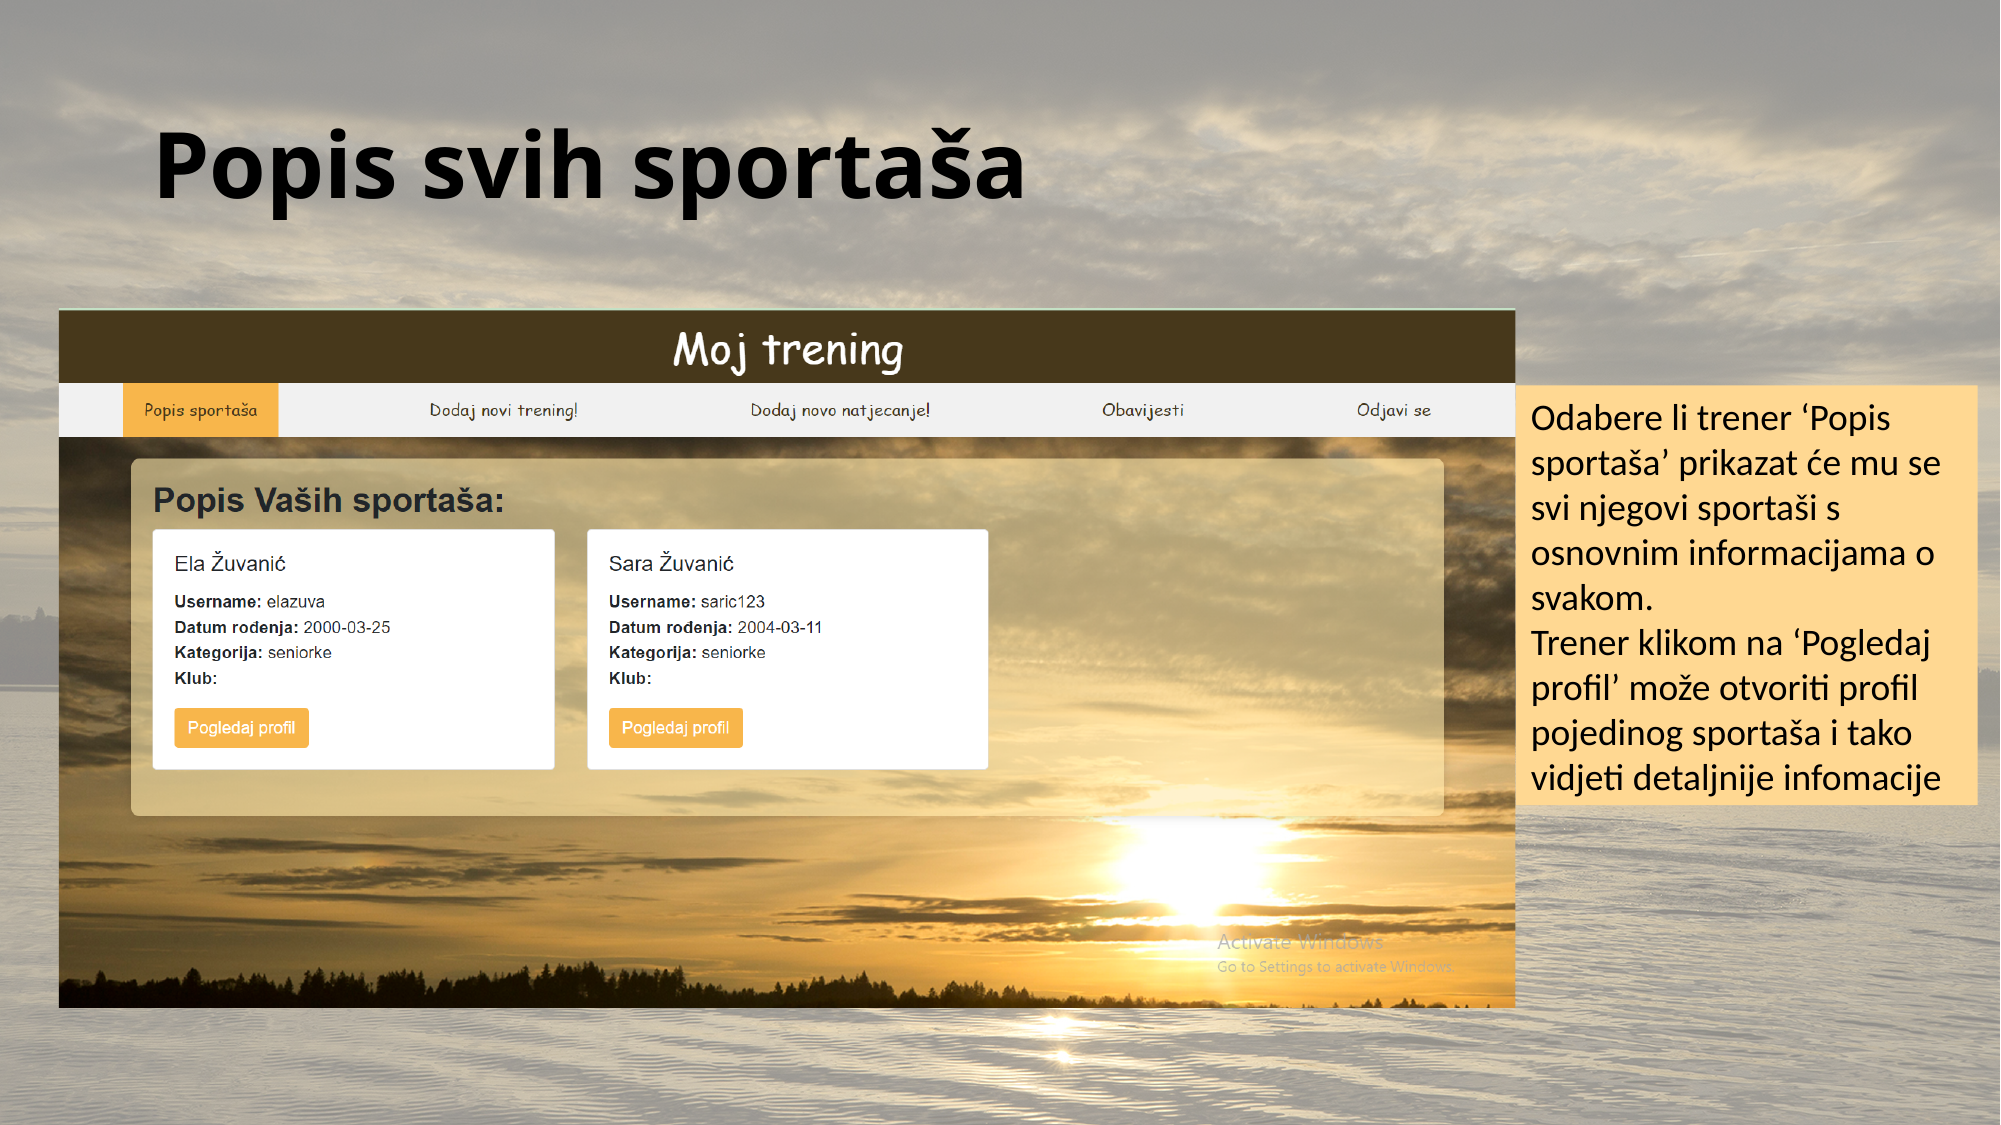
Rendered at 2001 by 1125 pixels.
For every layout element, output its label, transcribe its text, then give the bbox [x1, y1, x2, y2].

text_box Odabere li trener ‘Popis sportaša’ prikazat će mu se svi njegovi sportaši s osnovnim informacijama o svakom. Trener klikom na ‘Pogledaj profil’ može otvoriti profil pojedinog sportaša i tako vidjeti detaljnije infomacije [1516, 385, 1978, 806]
title Popis svih sportaša [137, 59, 1863, 278]
picture [58, 308, 1516, 1008]
